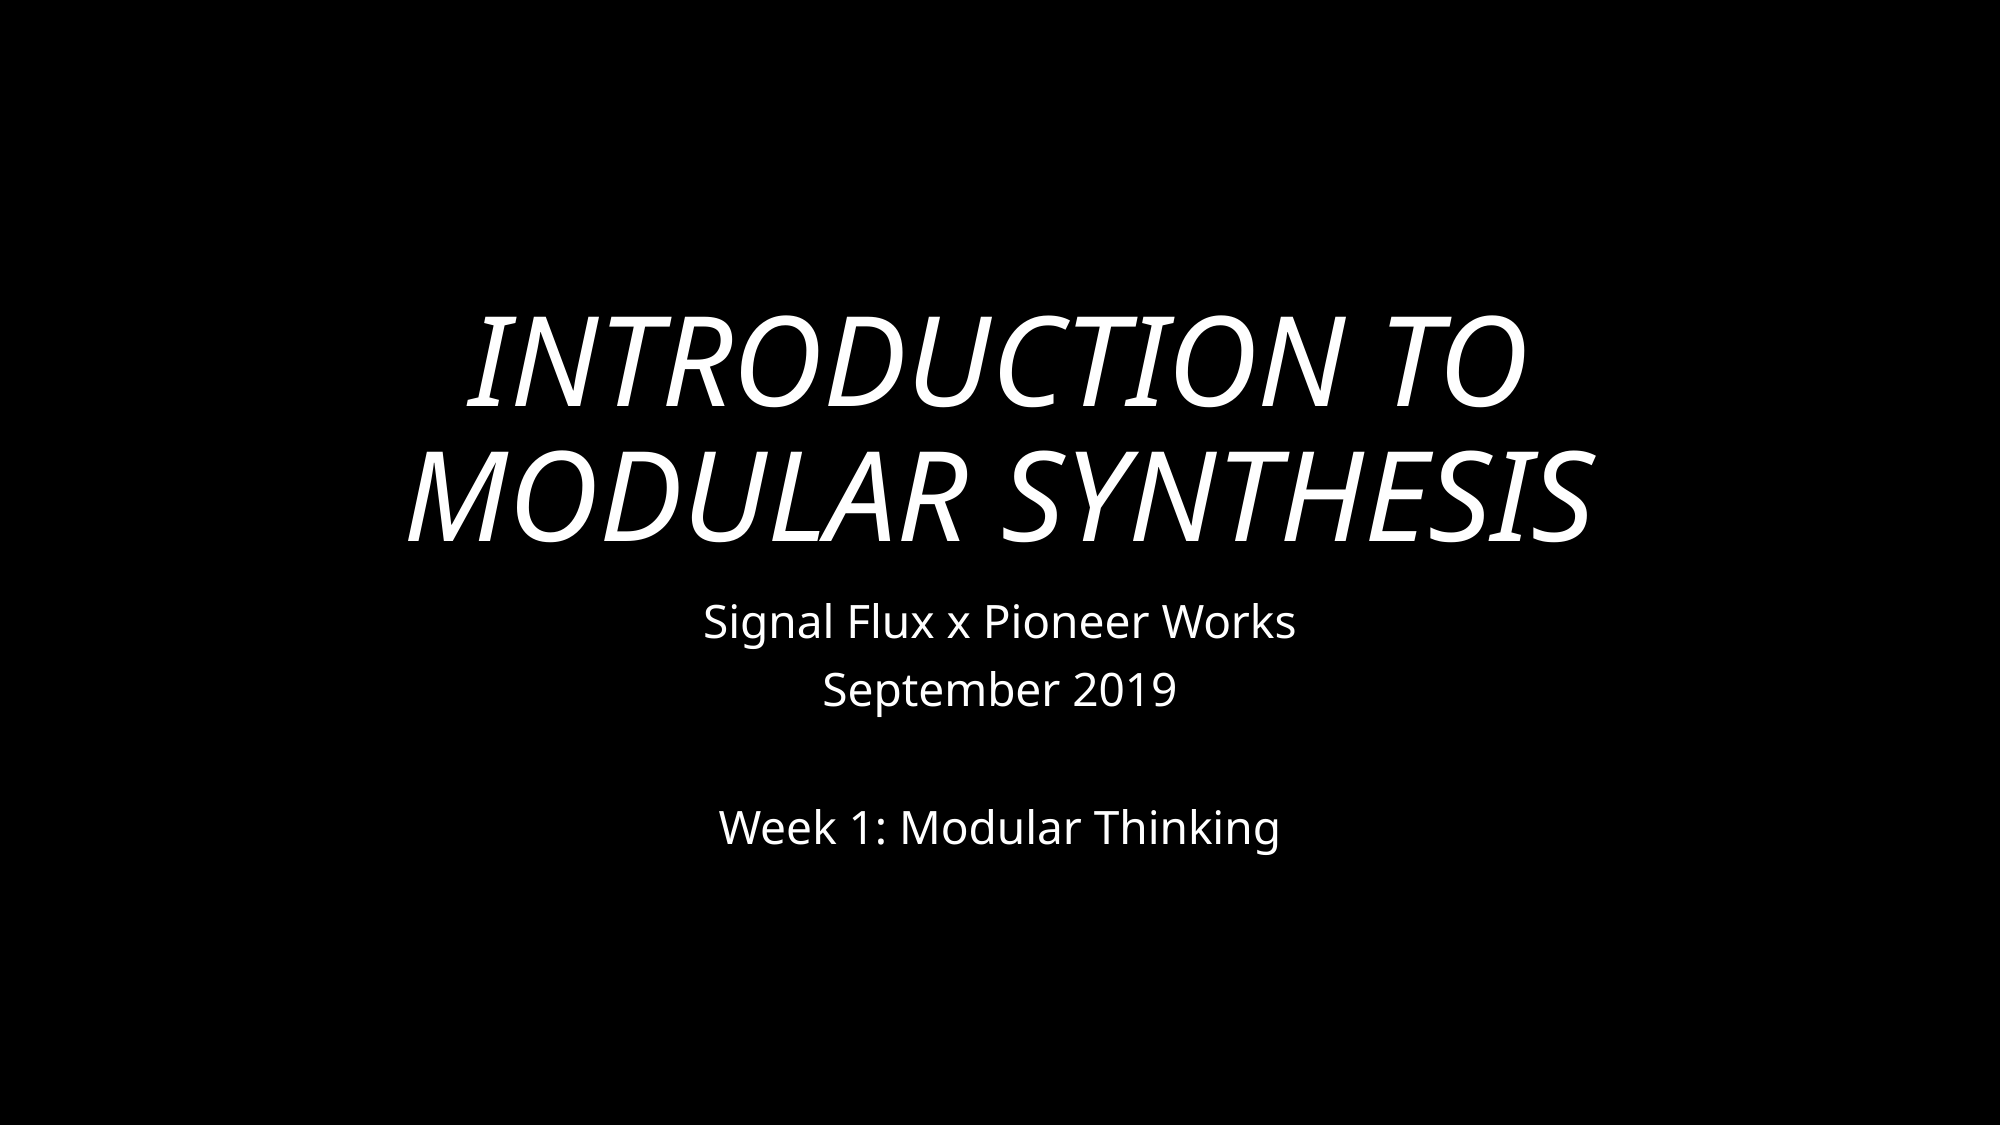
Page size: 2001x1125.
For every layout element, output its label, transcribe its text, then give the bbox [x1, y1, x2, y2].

title INTRODUCTION TO MODULAR SYNTHESIS [249, 184, 1750, 576]
subtitle Signal Flux x Pioneer Works September 2019 Week 1: Modular Thinking [249, 590, 1750, 863]
